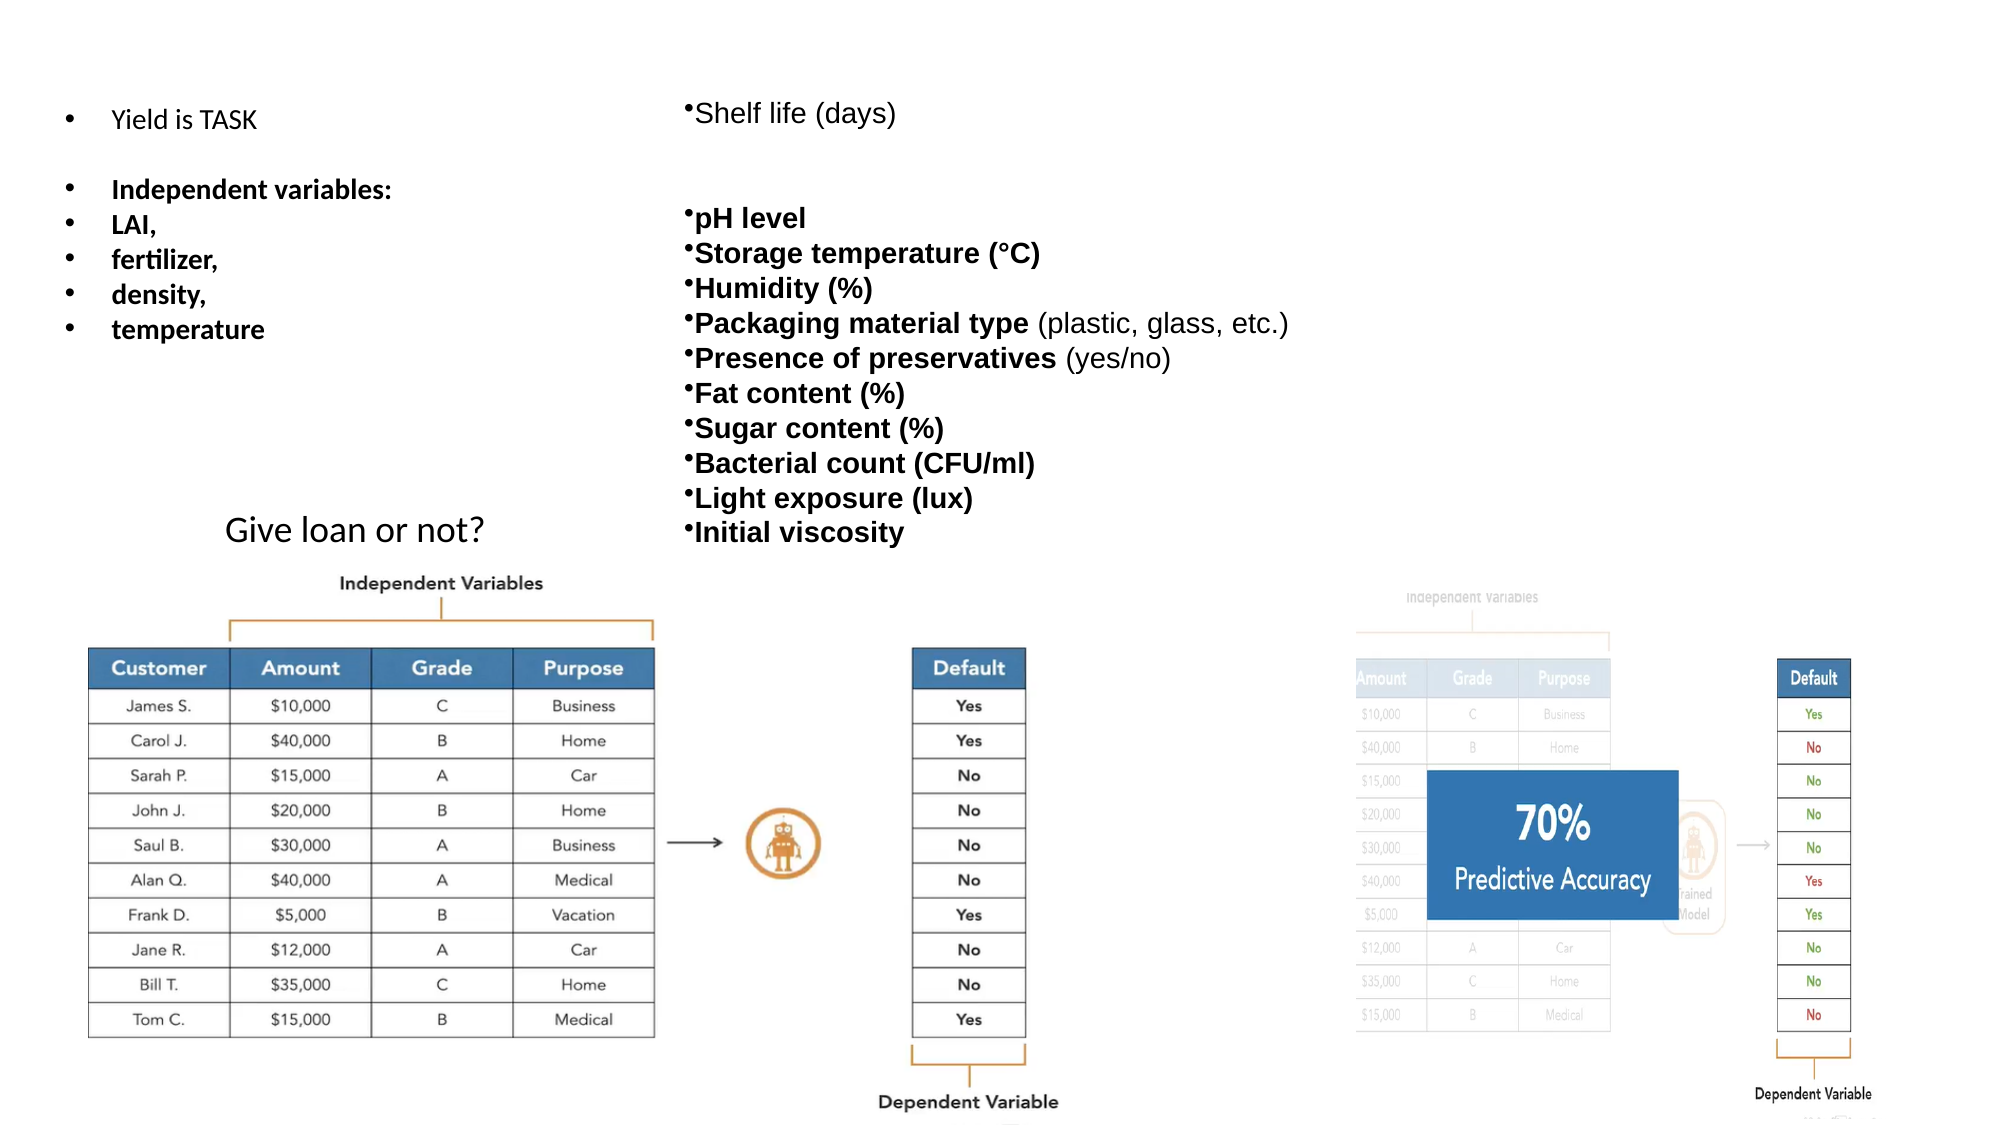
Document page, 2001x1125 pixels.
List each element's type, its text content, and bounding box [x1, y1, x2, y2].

text_box Shelf life (days) pH level Storage temperature (°C) Humidity (%) Packaging material type (plastic, glass, etc.) Presence of preservatives (yes/no) Fat content (%) Sugar content (%) Bacterial count (CFU/ml) Light exposure (lux) Initial viscosity [669, 86, 1305, 592]
picture [88, 558, 1064, 1125]
picture [1356, 593, 1886, 1120]
text_box Give loan or not? [210, 497, 547, 558]
text_box Yield is TASK Independent variables: LAI, fertilizer, density, temperature [50, 93, 530, 353]
